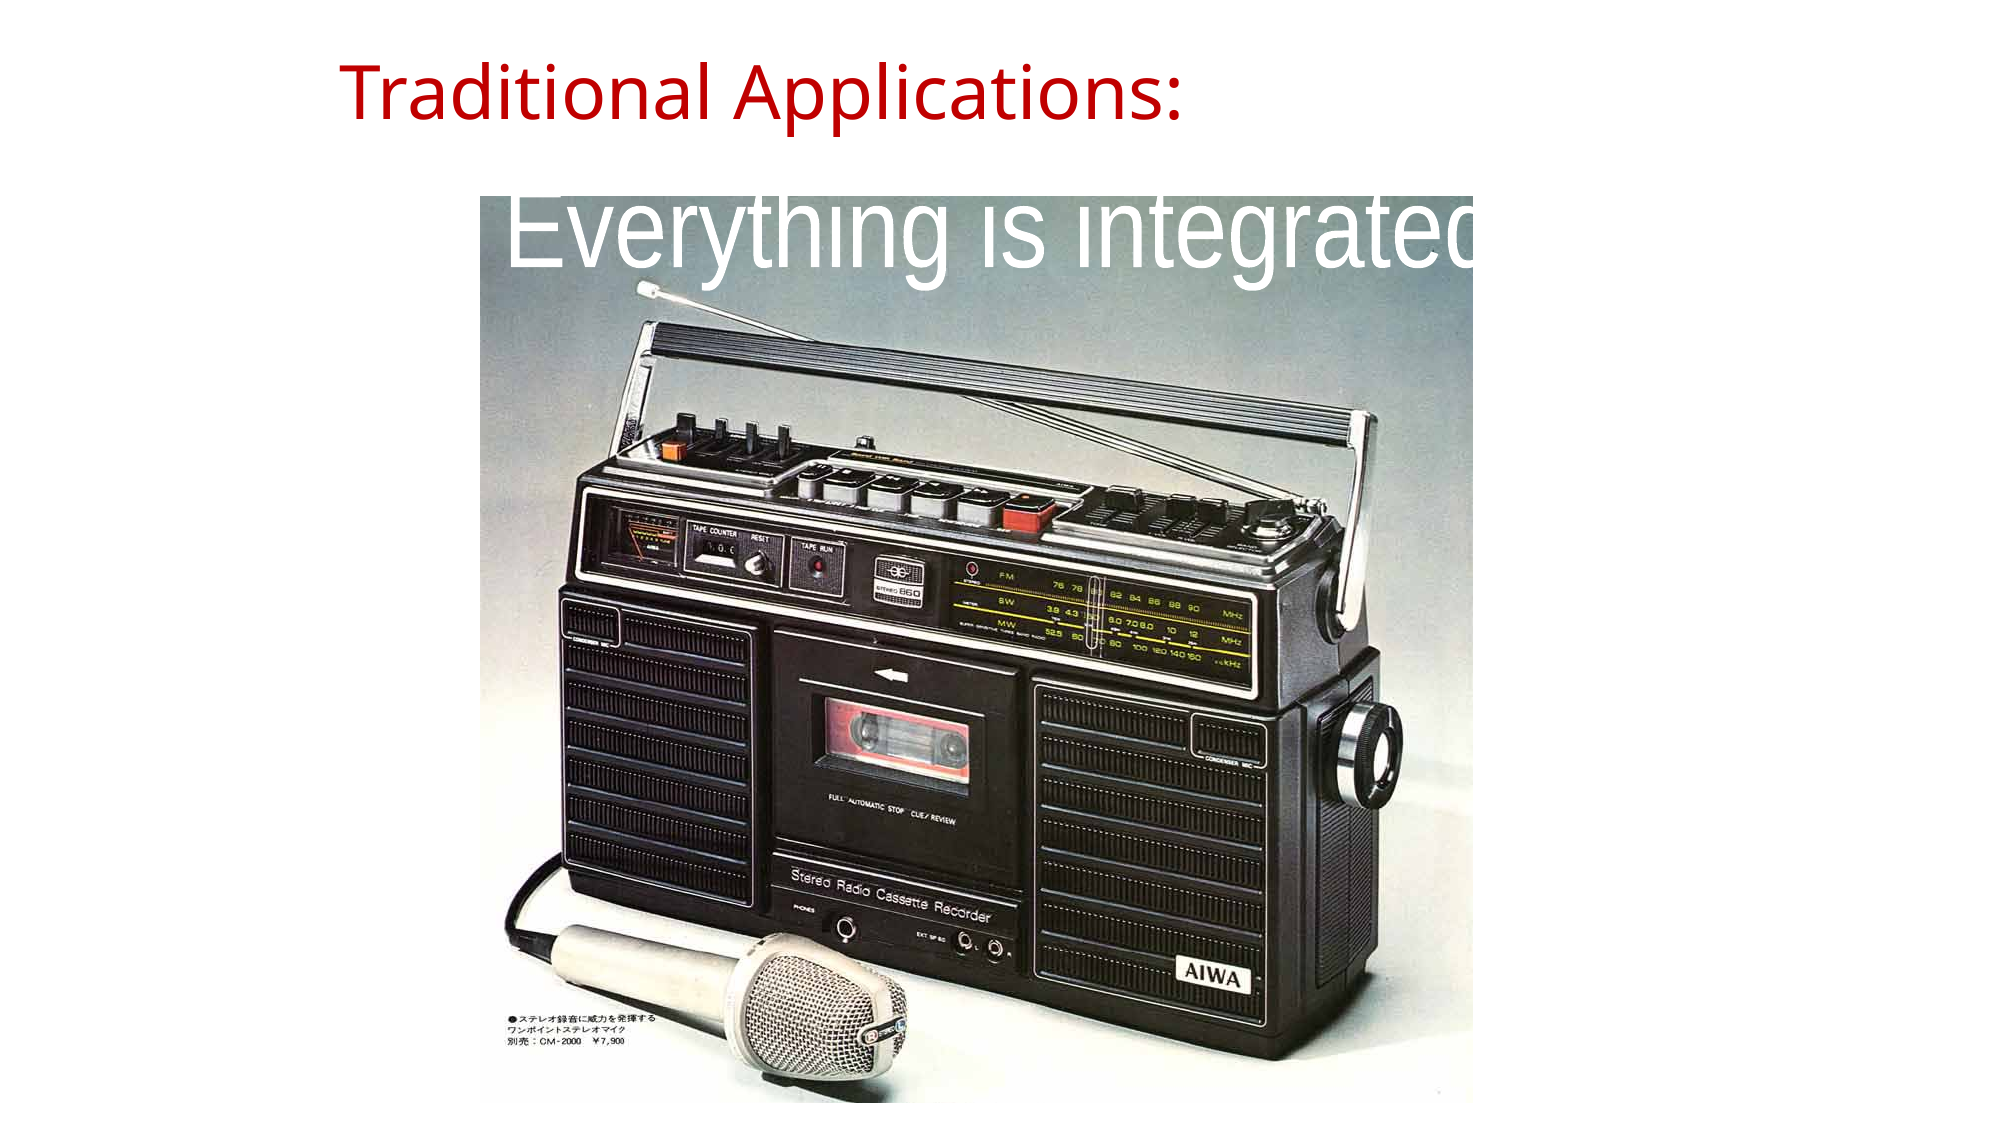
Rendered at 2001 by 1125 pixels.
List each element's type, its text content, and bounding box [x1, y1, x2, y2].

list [480, 196, 1473, 1103]
title Traditional Applications: [324, 19, 1675, 172]
